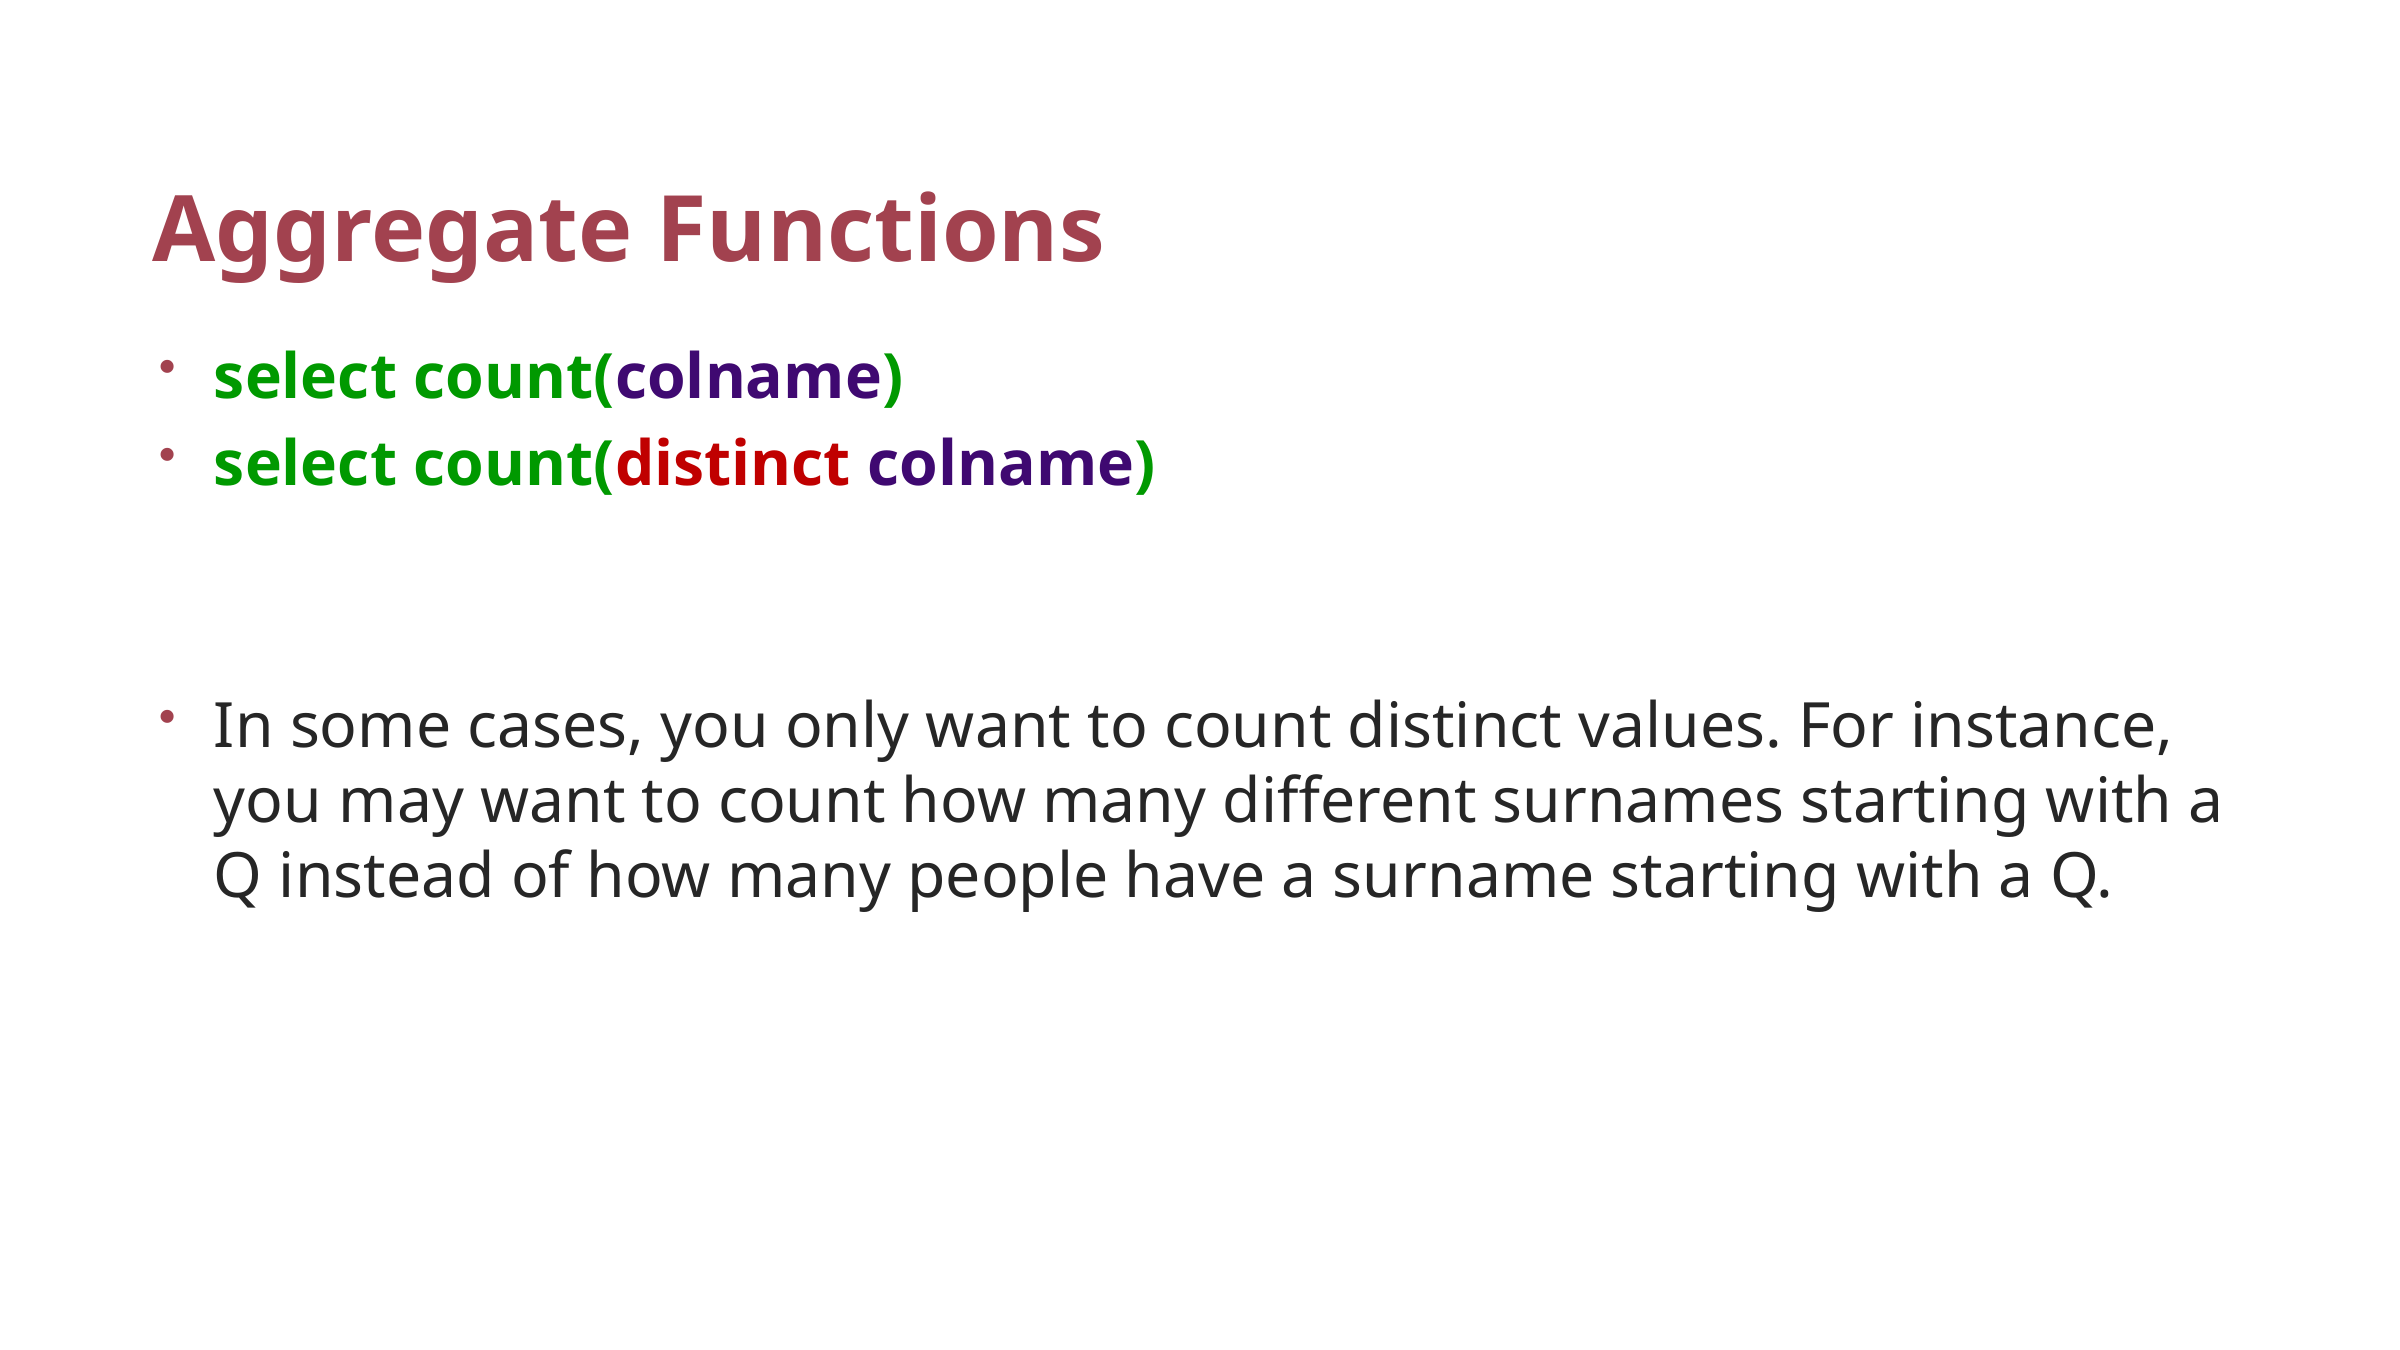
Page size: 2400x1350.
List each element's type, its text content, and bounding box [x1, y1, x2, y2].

list select count(colname) select count(distinct colname) In some cases, you only want to count distinct values. For instance, you may want to count how many different surnames starting with a Q instead of how many people have a surname starting with a Q. [137, 324, 2263, 1200]
title Aggregate Functions [137, 54, 2263, 288]
